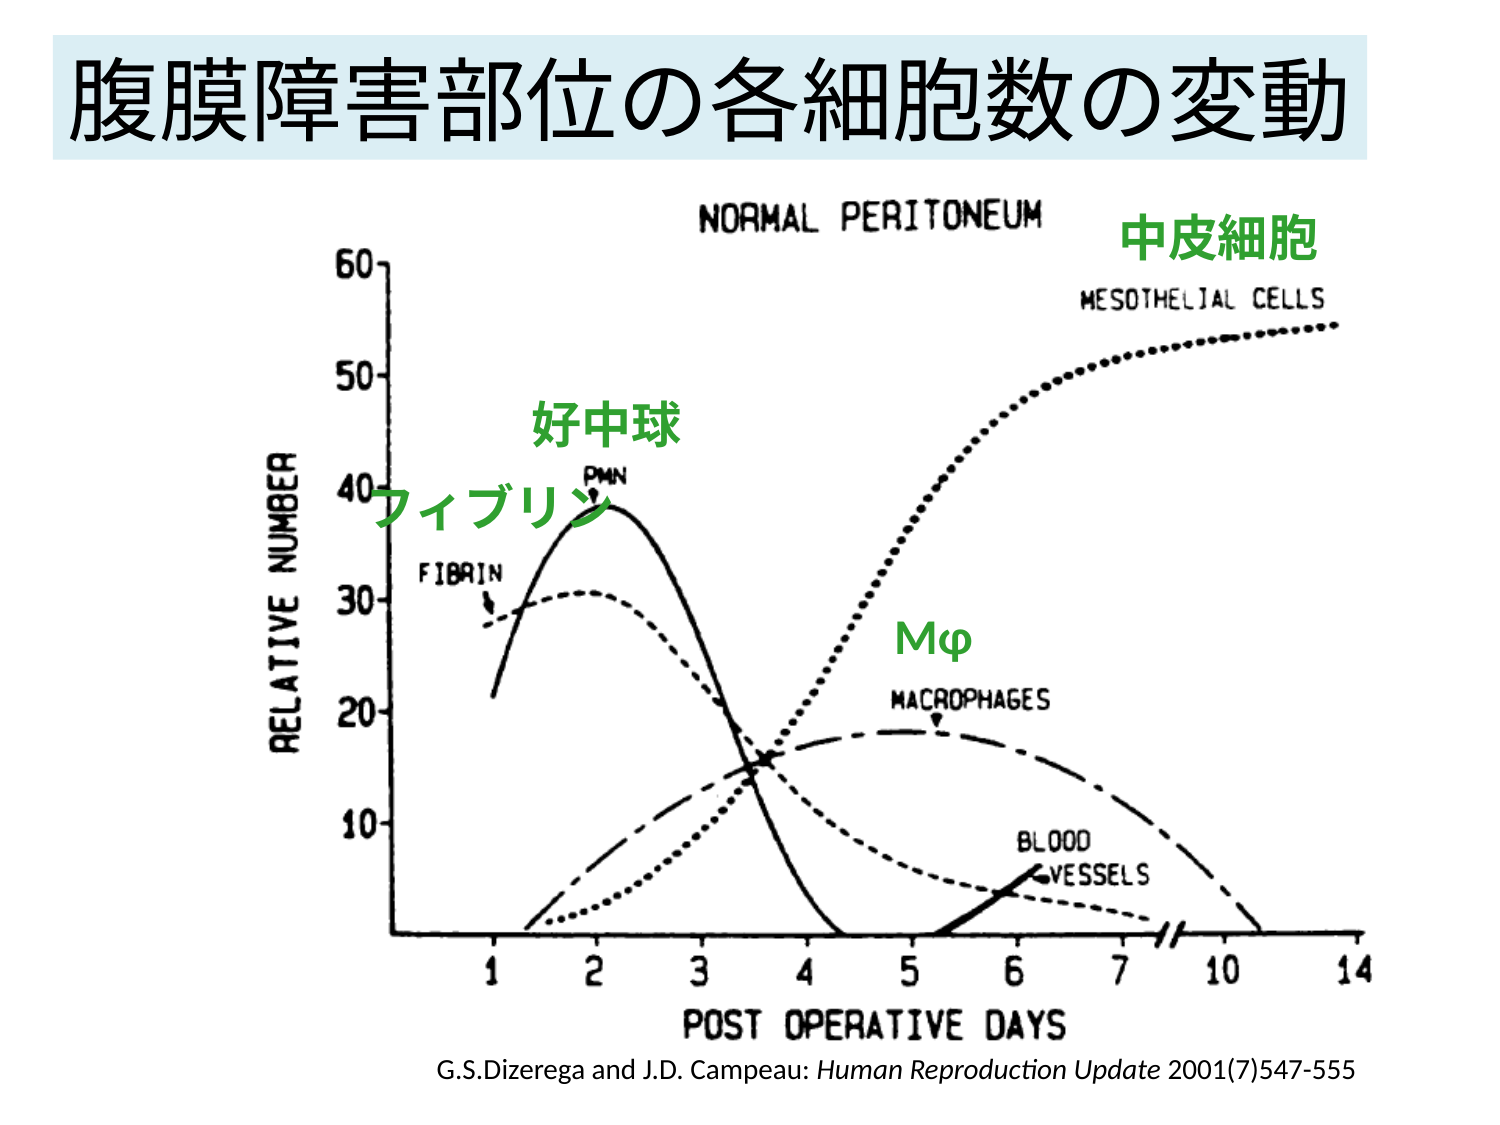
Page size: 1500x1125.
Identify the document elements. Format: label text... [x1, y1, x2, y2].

text_box 腹膜障害部位の各細胞数の変動 [52, 35, 1368, 160]
text_box G.S.Dizerega and J.D. Campeau: Human Reproduction Update 2001(7)547-555 [421, 1042, 1454, 1093]
picture [234, 175, 1408, 1053]
